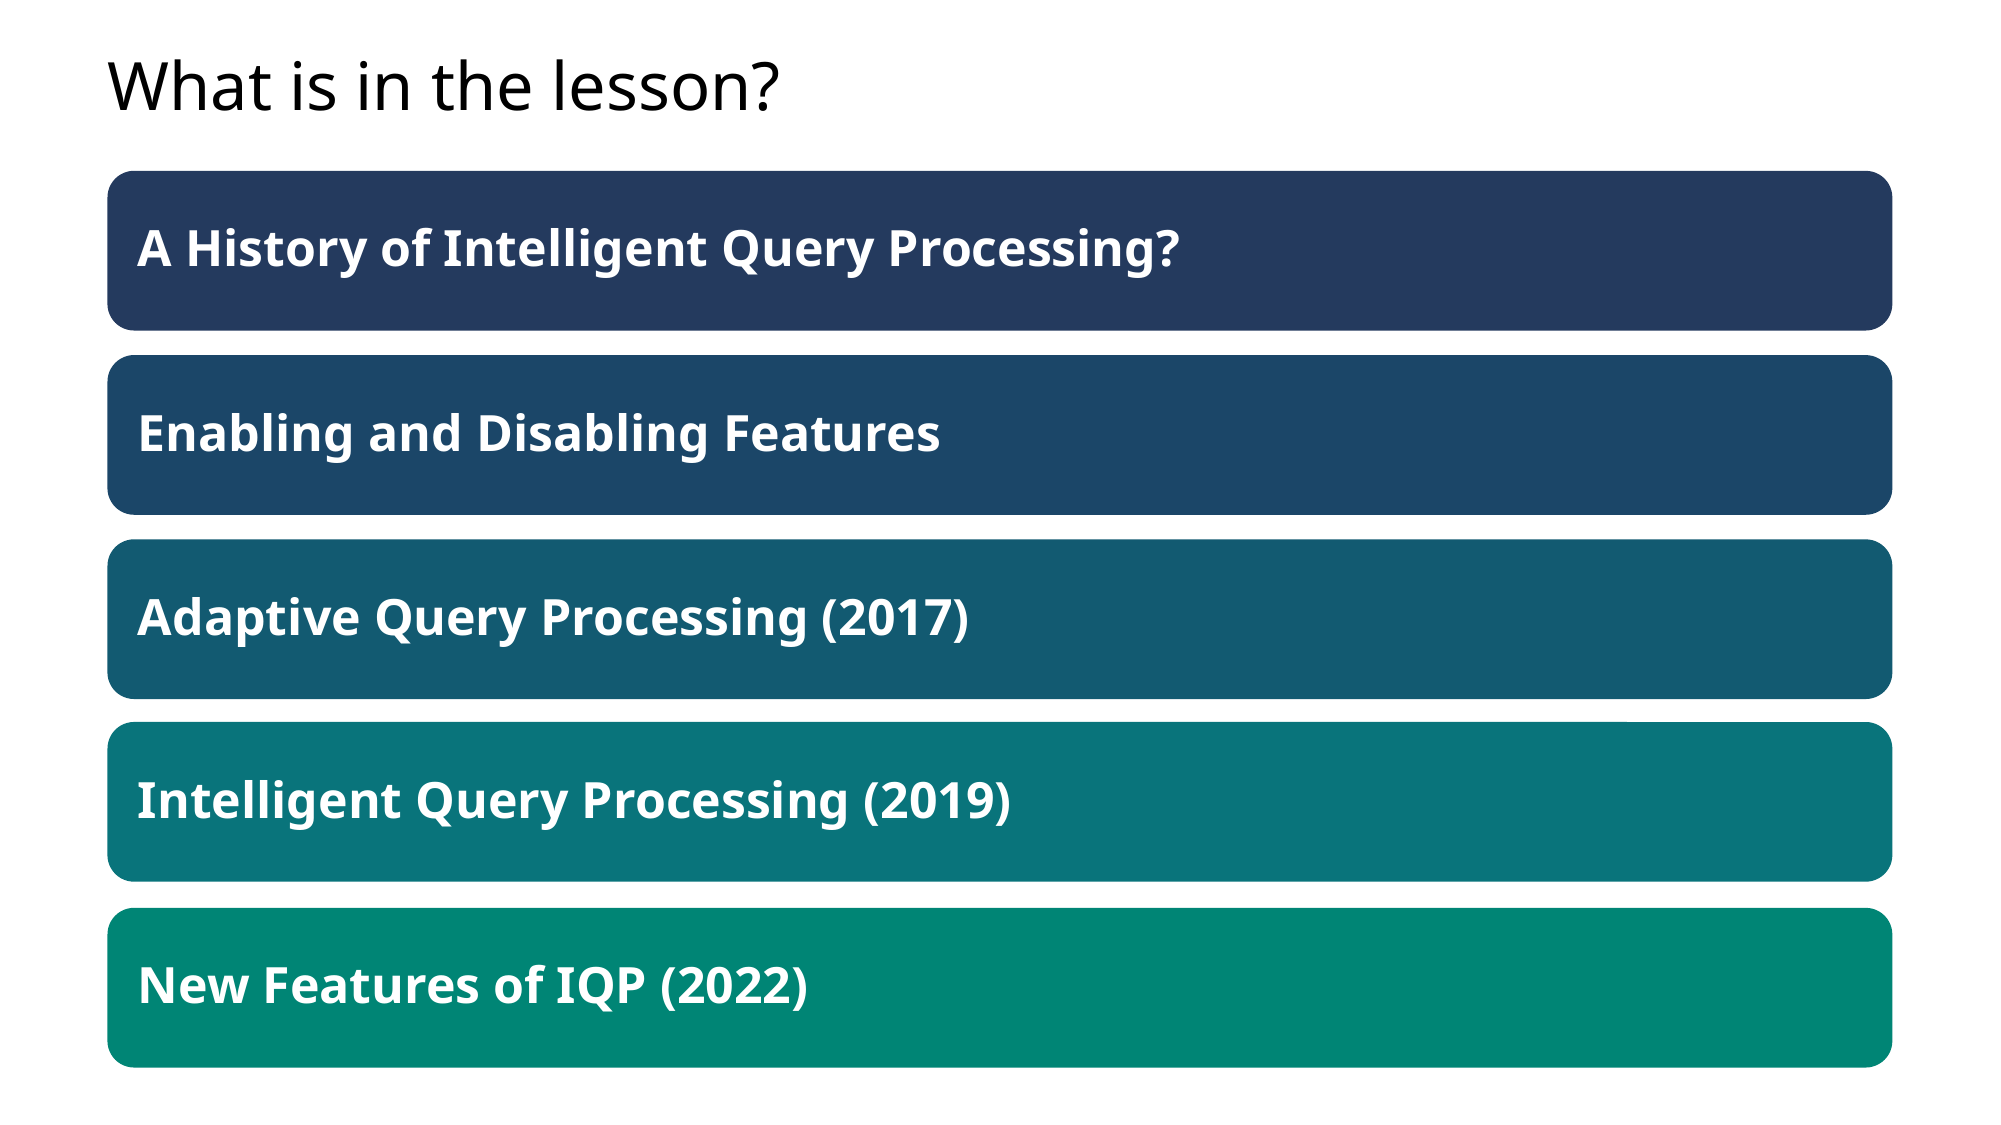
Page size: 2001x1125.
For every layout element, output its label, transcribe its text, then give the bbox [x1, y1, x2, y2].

title What is in the lesson? [107, 52, 1893, 129]
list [107, 165, 1893, 1073]
